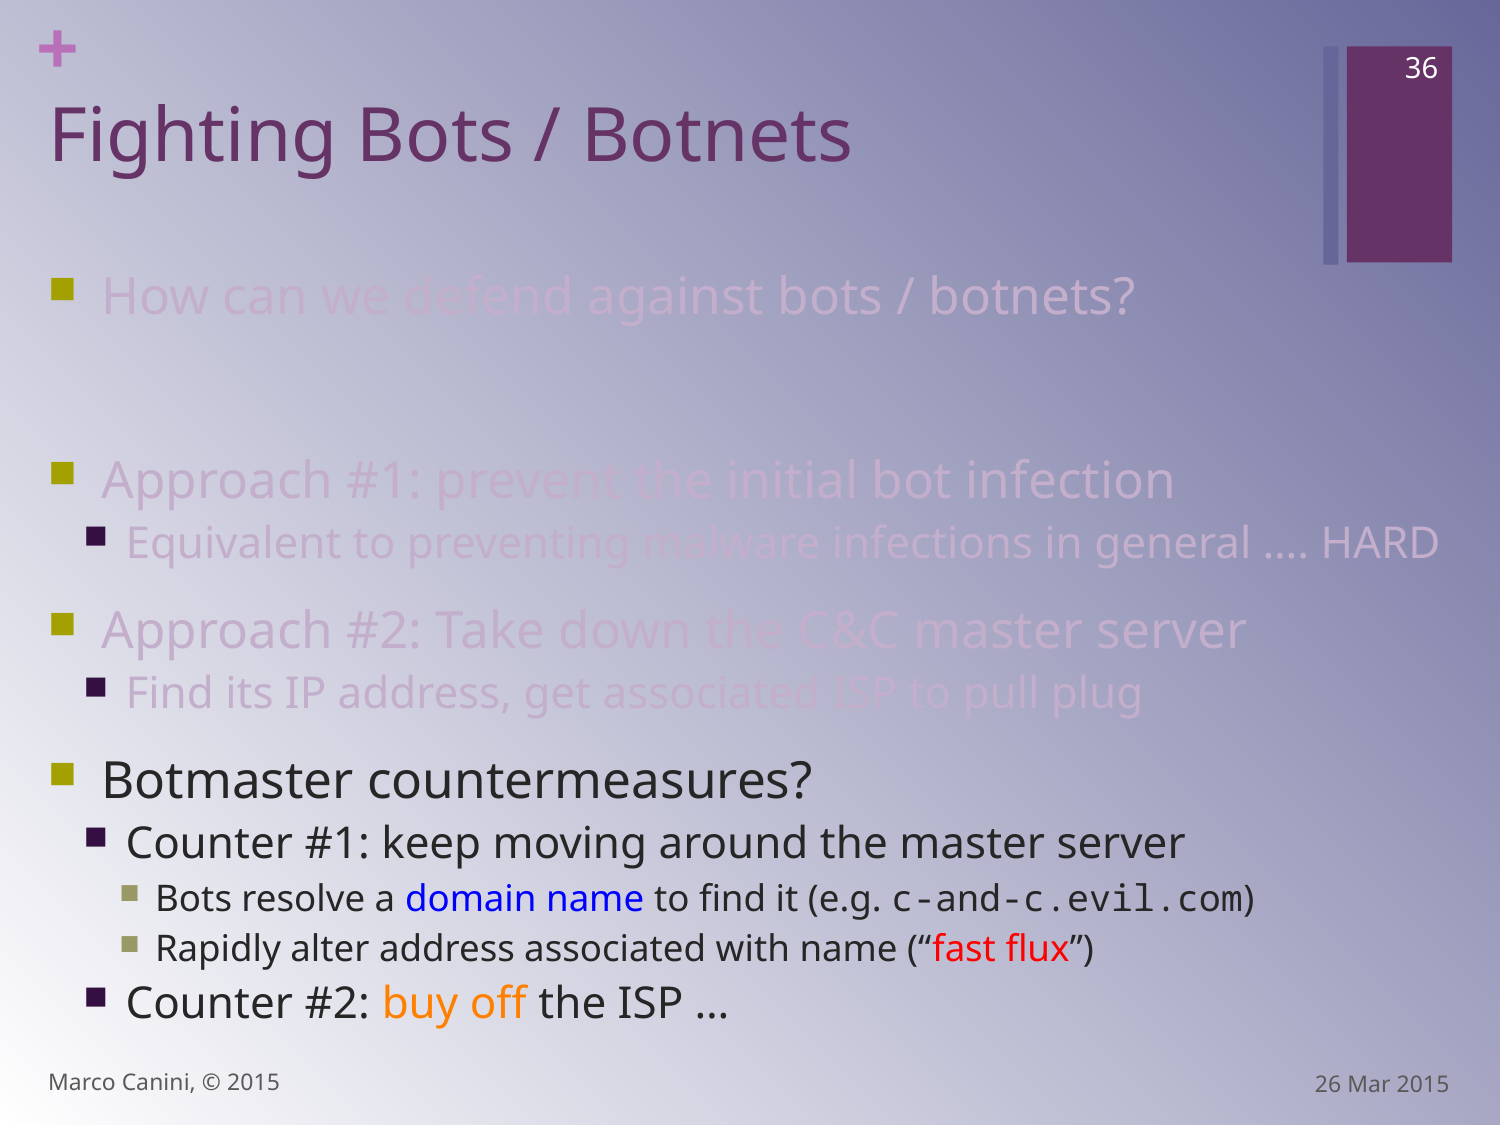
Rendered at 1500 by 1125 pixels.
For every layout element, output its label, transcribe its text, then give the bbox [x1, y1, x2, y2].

title Fighting Bots / Botnets [33, 79, 1322, 262]
list How can we defend against bots / botnets? Approach #1: prevent the initial bot infection Equivalent to preventing malware infections in general …. HARD Approach #2: Take down the C&C master server Find its IP address, get associated ISP to pull plug Botmaster countermeasures? Counter #1: keep moving around the master server Bots resolve a domain name to find it (e.g. c-and-c.evil.com) Rapidly alter address associated with name (“fast flux”) Counter #2: buy off the ISP … [33, 262, 1465, 1054]
footer Marco Canini, © 2015 [33, 1053, 1038, 1114]
slide_number 36 [1362, 39, 1454, 100]
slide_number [1114, 1053, 1465, 1114]
